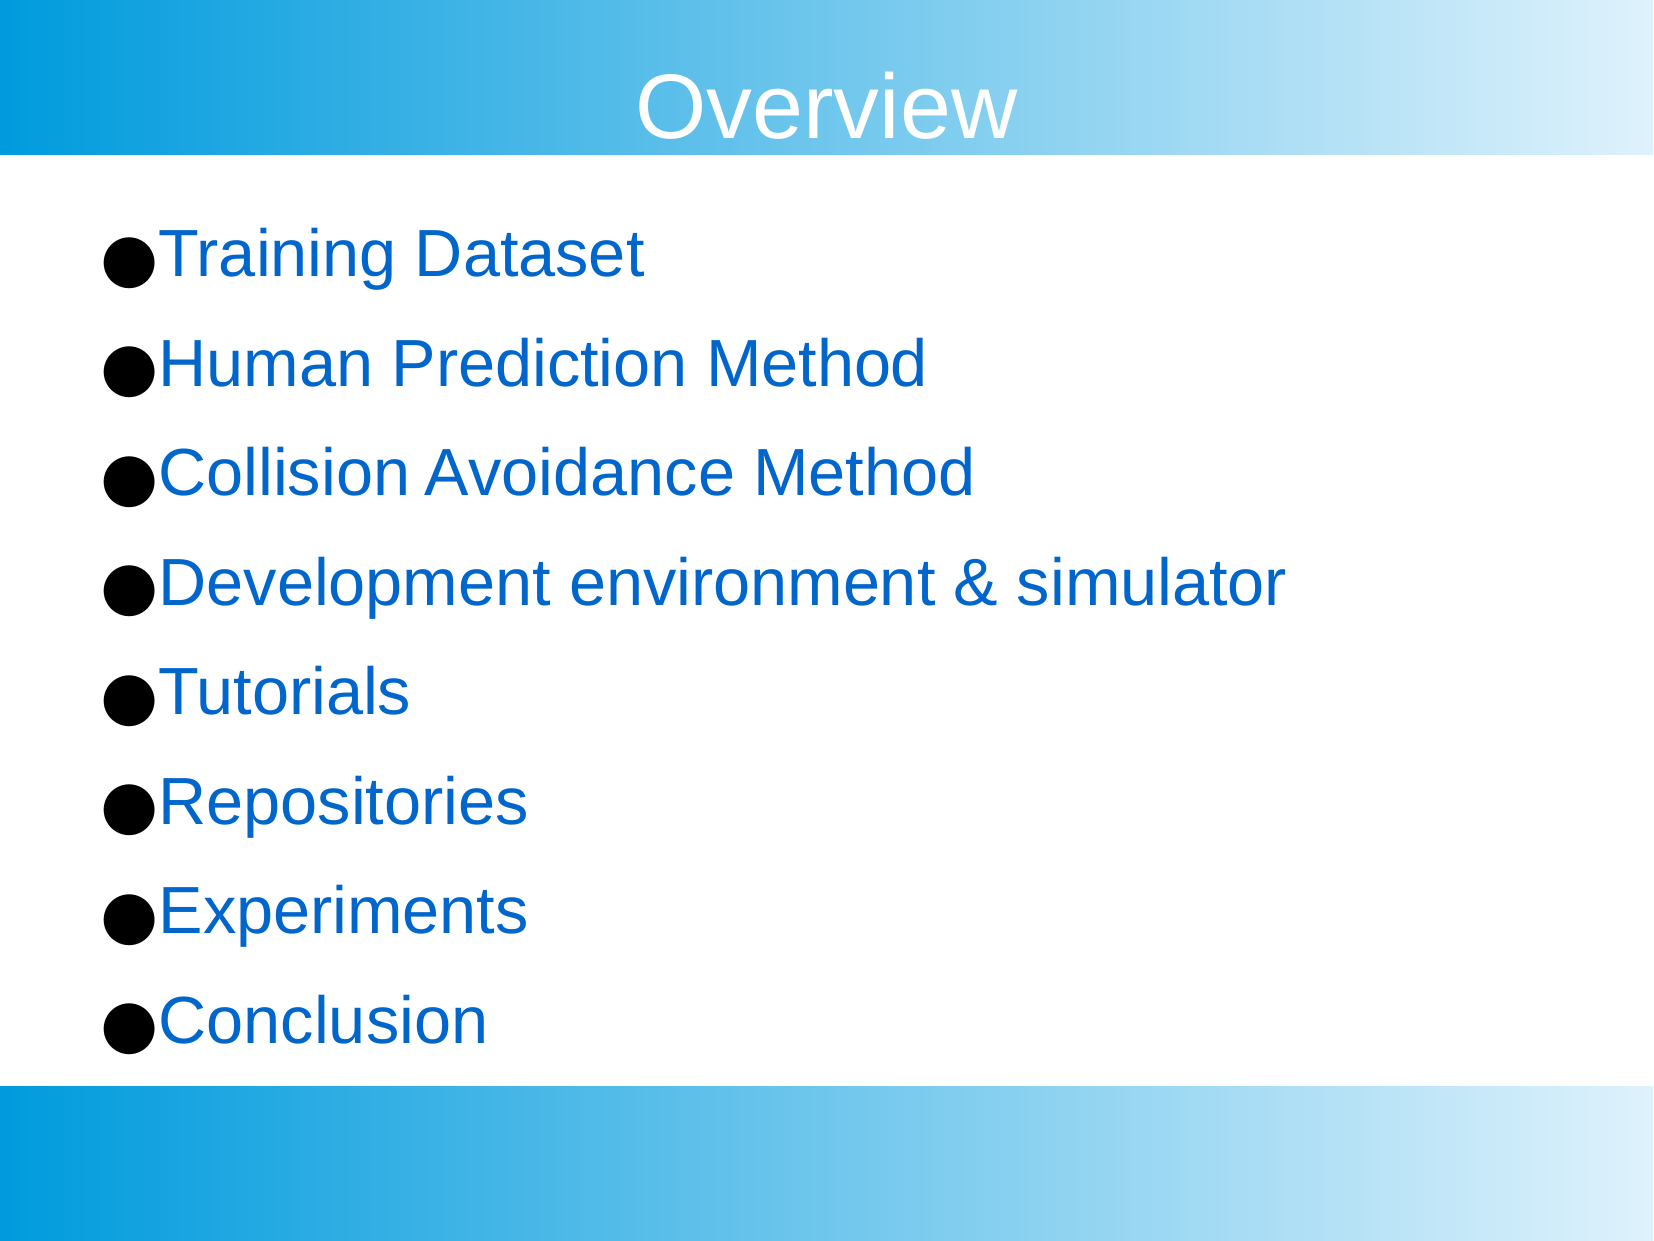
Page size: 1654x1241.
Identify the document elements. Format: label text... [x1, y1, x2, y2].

text_box Training Dataset Human Prediction Method Collision Avoidance Method Development environment & simulator Tutorials Repositories Experiments Conclusion [82, 210, 1571, 1035]
text_box Overview [82, 49, 1571, 154]
